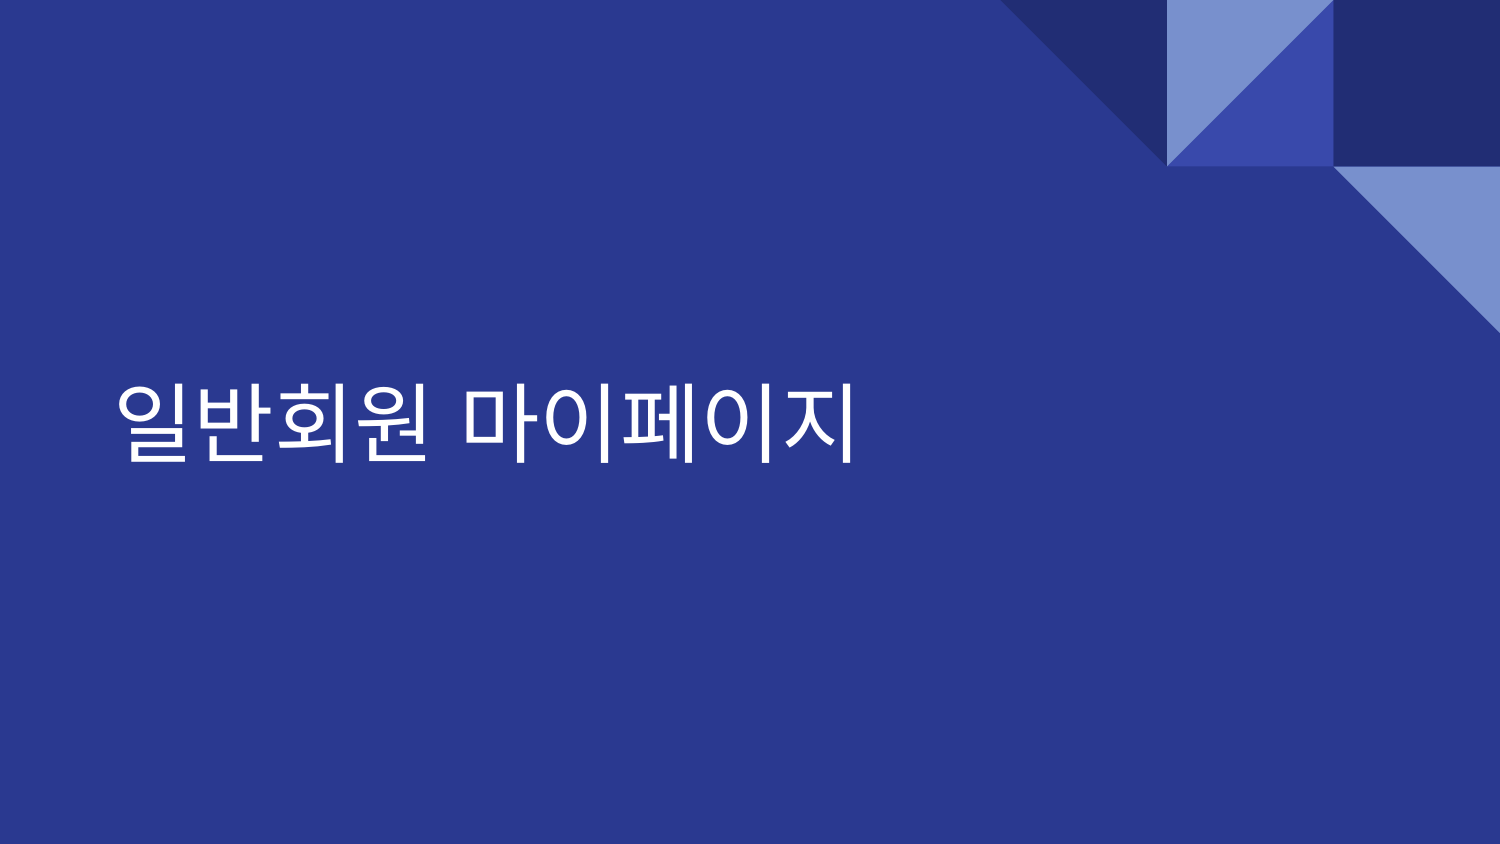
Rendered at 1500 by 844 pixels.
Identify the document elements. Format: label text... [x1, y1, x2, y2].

title 일반회원 마이페이지 [98, 353, 1447, 491]
